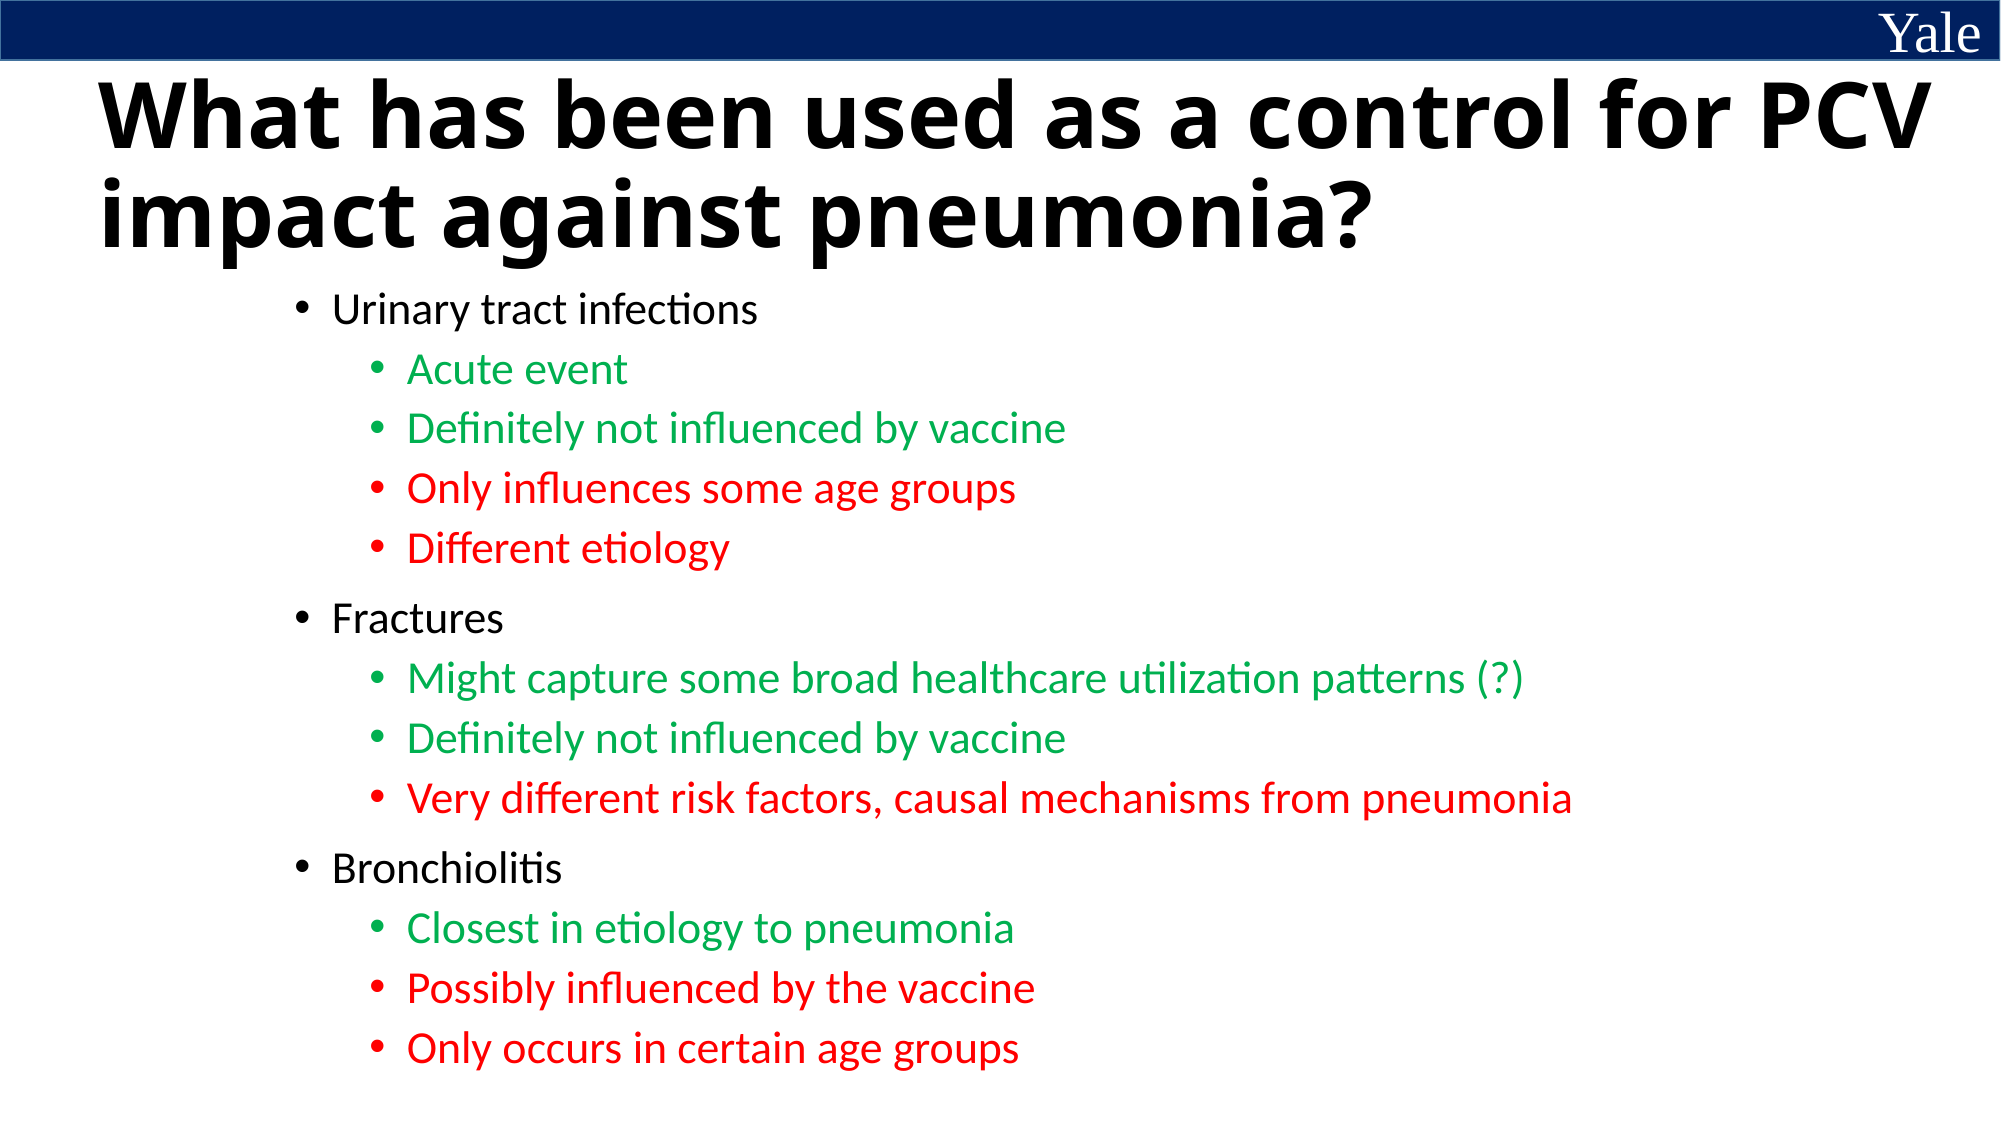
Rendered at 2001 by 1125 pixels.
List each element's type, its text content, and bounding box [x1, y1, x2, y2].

title What has been used as a control for PCV impact against pneumonia? [83, 59, 1978, 278]
list Urinary tract infections Acute event Definitely not influenced by vaccine Only influences some age groups Different etiology Fractures Might capture some broad healthcare utilization patterns (?) Definitely not influenced by vaccine Very different risk factors, causal mechanisms from pneumonia Bronchiolitis Closest in etiology to pneumonia Possibly influenced by the vaccine Only occurs in certain age groups [279, 277, 1664, 958]
